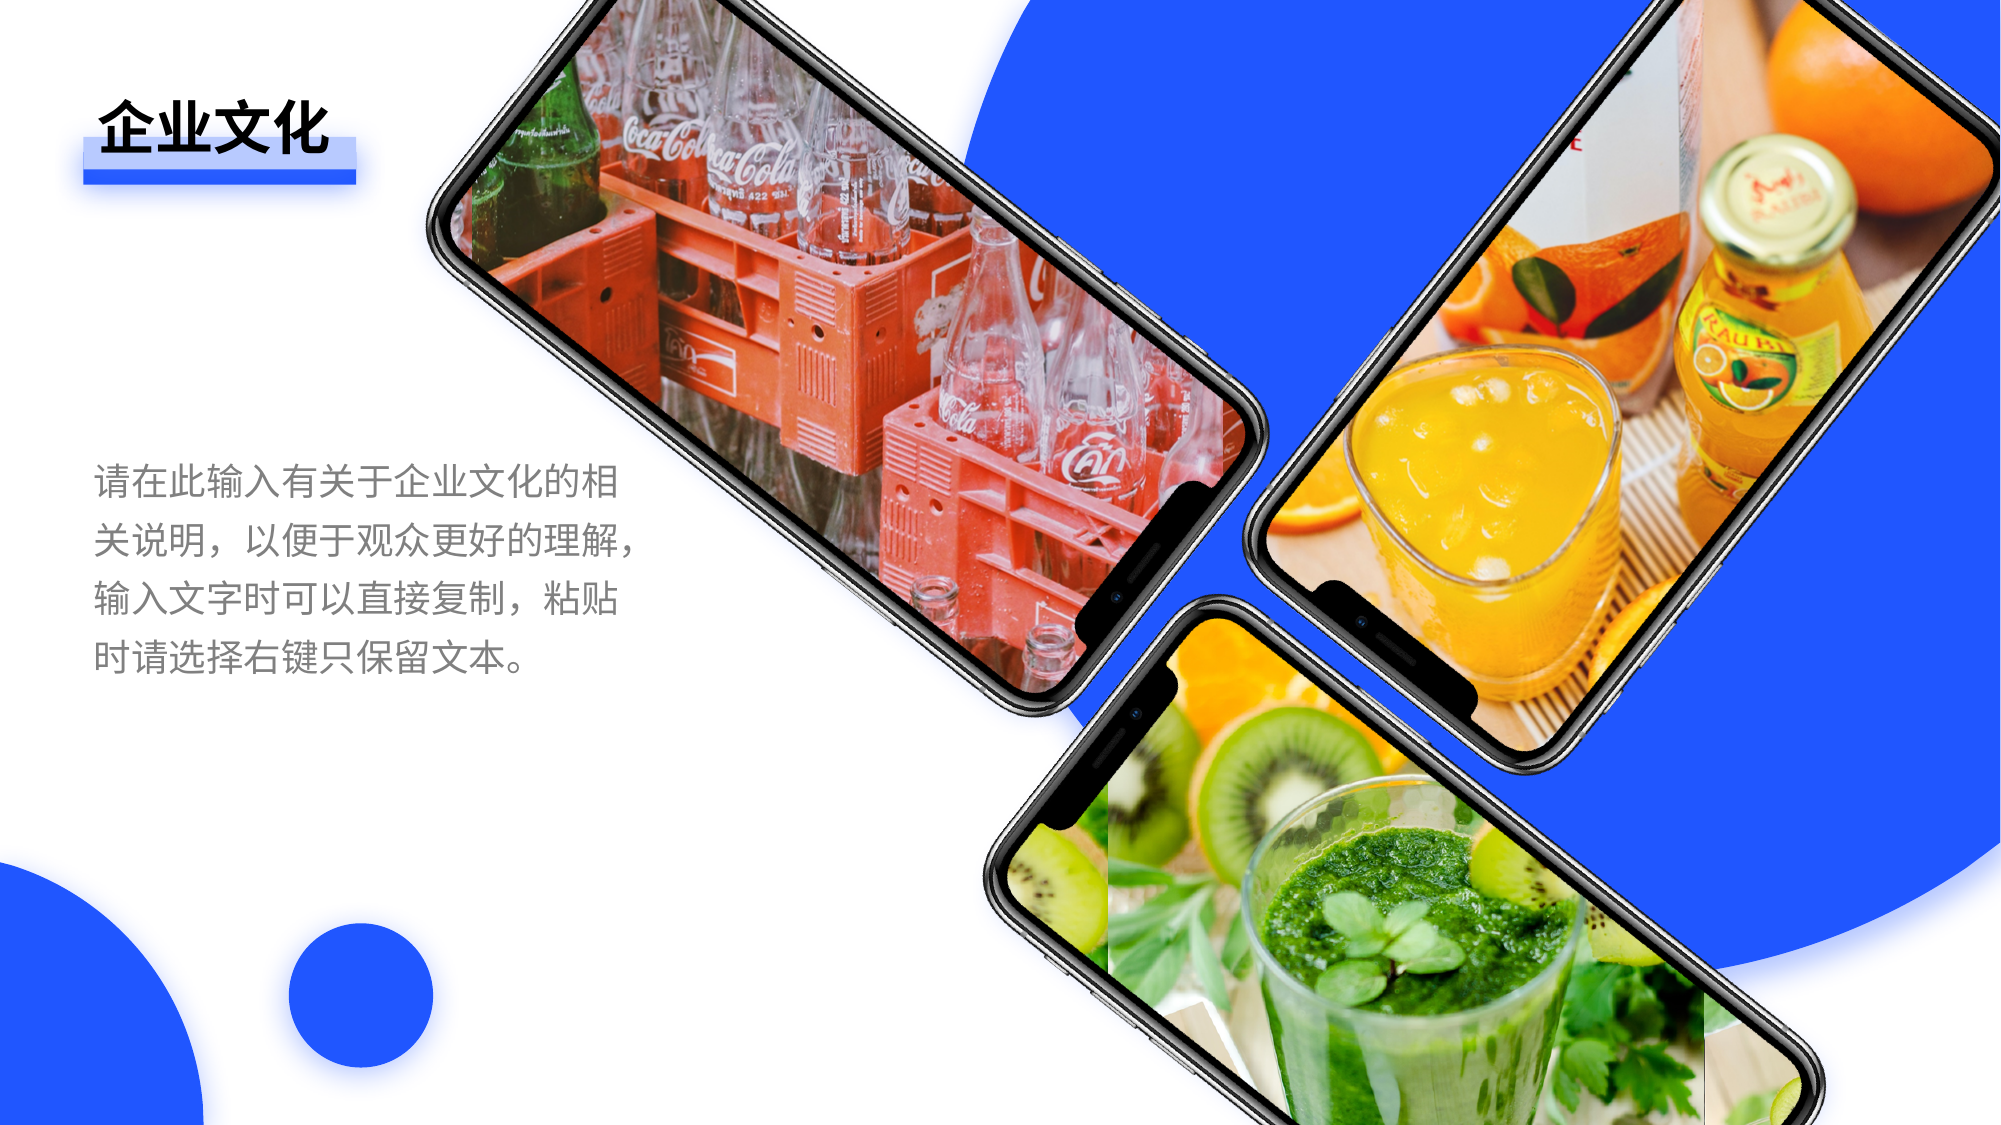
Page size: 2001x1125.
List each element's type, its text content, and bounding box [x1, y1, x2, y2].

picture [1027, 0, 1978, 1125]
picture [471, 0, 1224, 740]
list 企业文化 [82, 91, 643, 170]
text_box 请在此输入有关于企业文化的相关说明，以便于观众更好的理解，输入文字时可以直接复制，粘贴时请选择右键只保留文本。 [78, 437, 643, 701]
